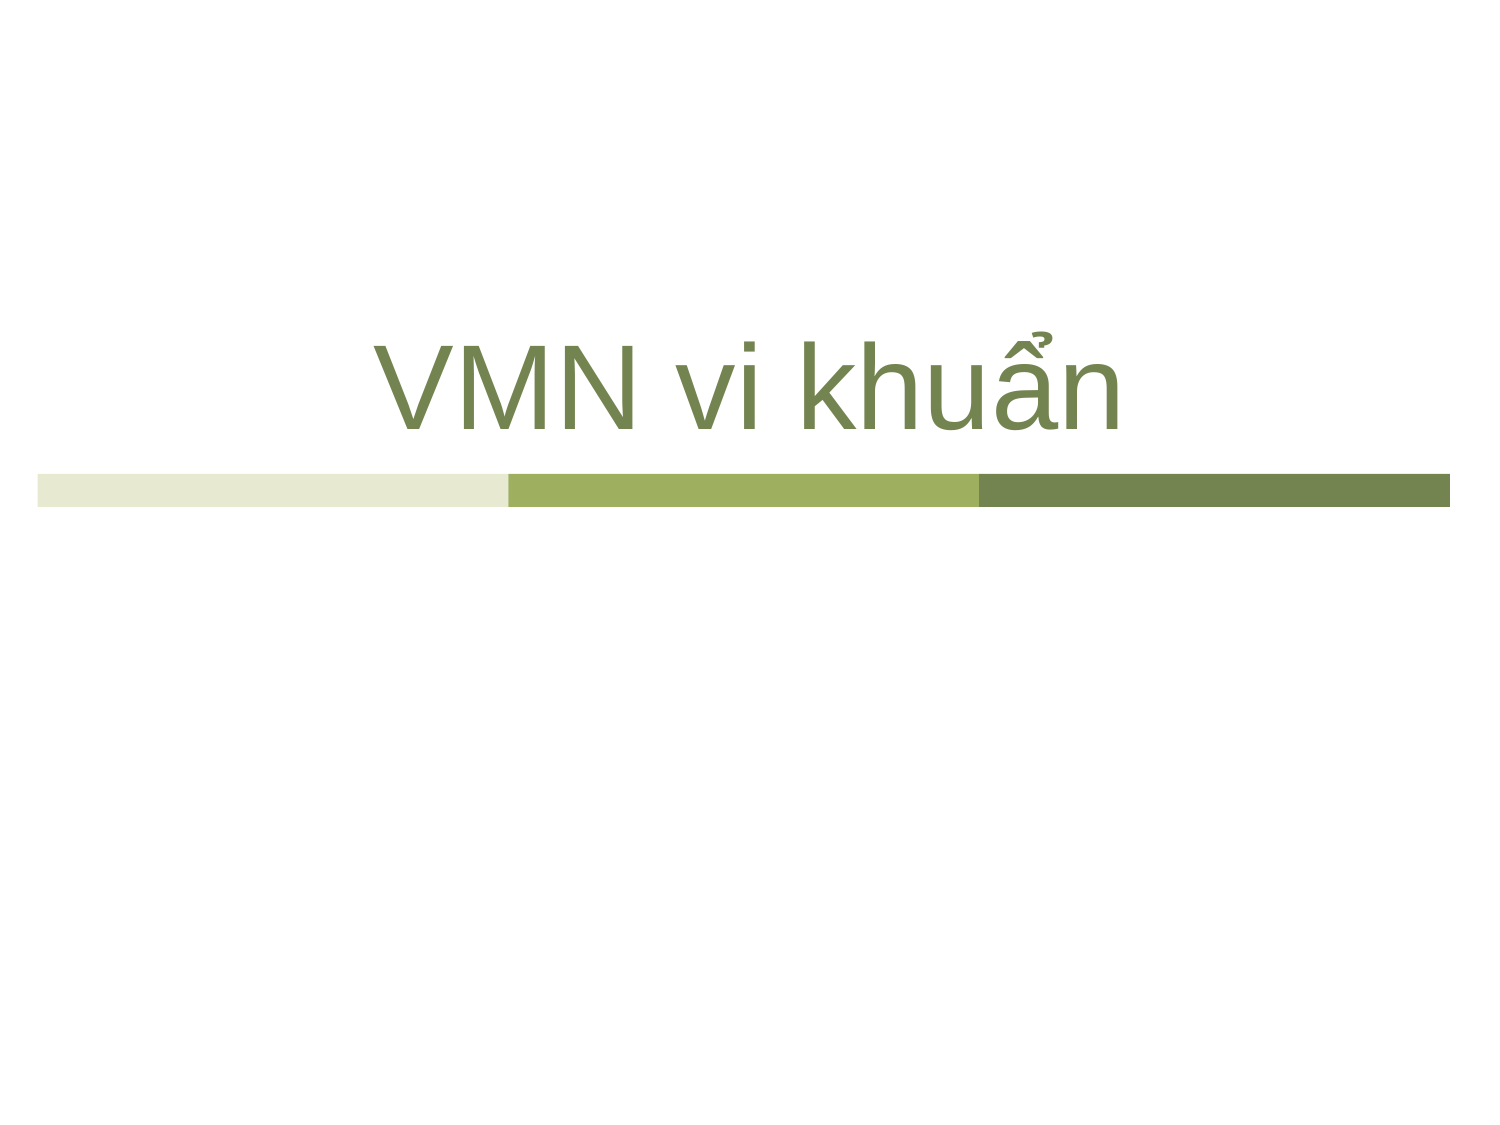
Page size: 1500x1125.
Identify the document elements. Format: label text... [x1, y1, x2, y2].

title VMN vi khuẩn [112, 112, 1388, 462]
